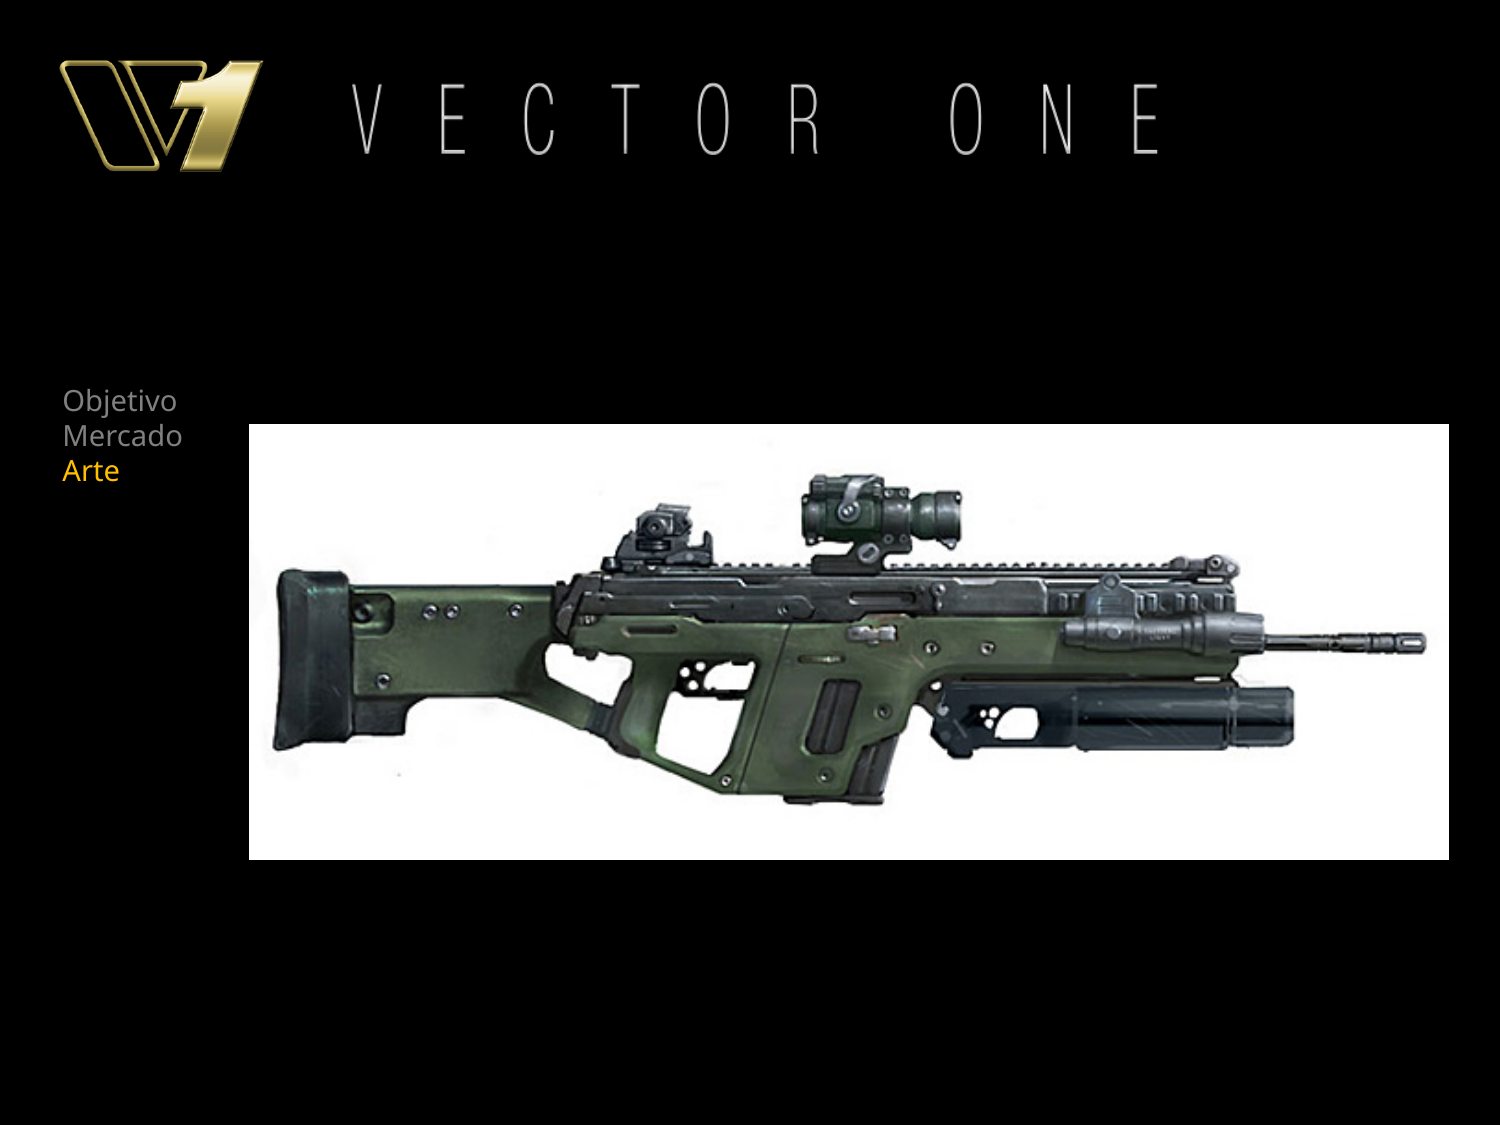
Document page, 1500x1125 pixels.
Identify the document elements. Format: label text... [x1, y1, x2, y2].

picture [312, 49, 1201, 193]
picture [249, 424, 1449, 860]
text_box Objetivo Mercado Arte [47, 374, 198, 495]
picture [49, 49, 276, 182]
